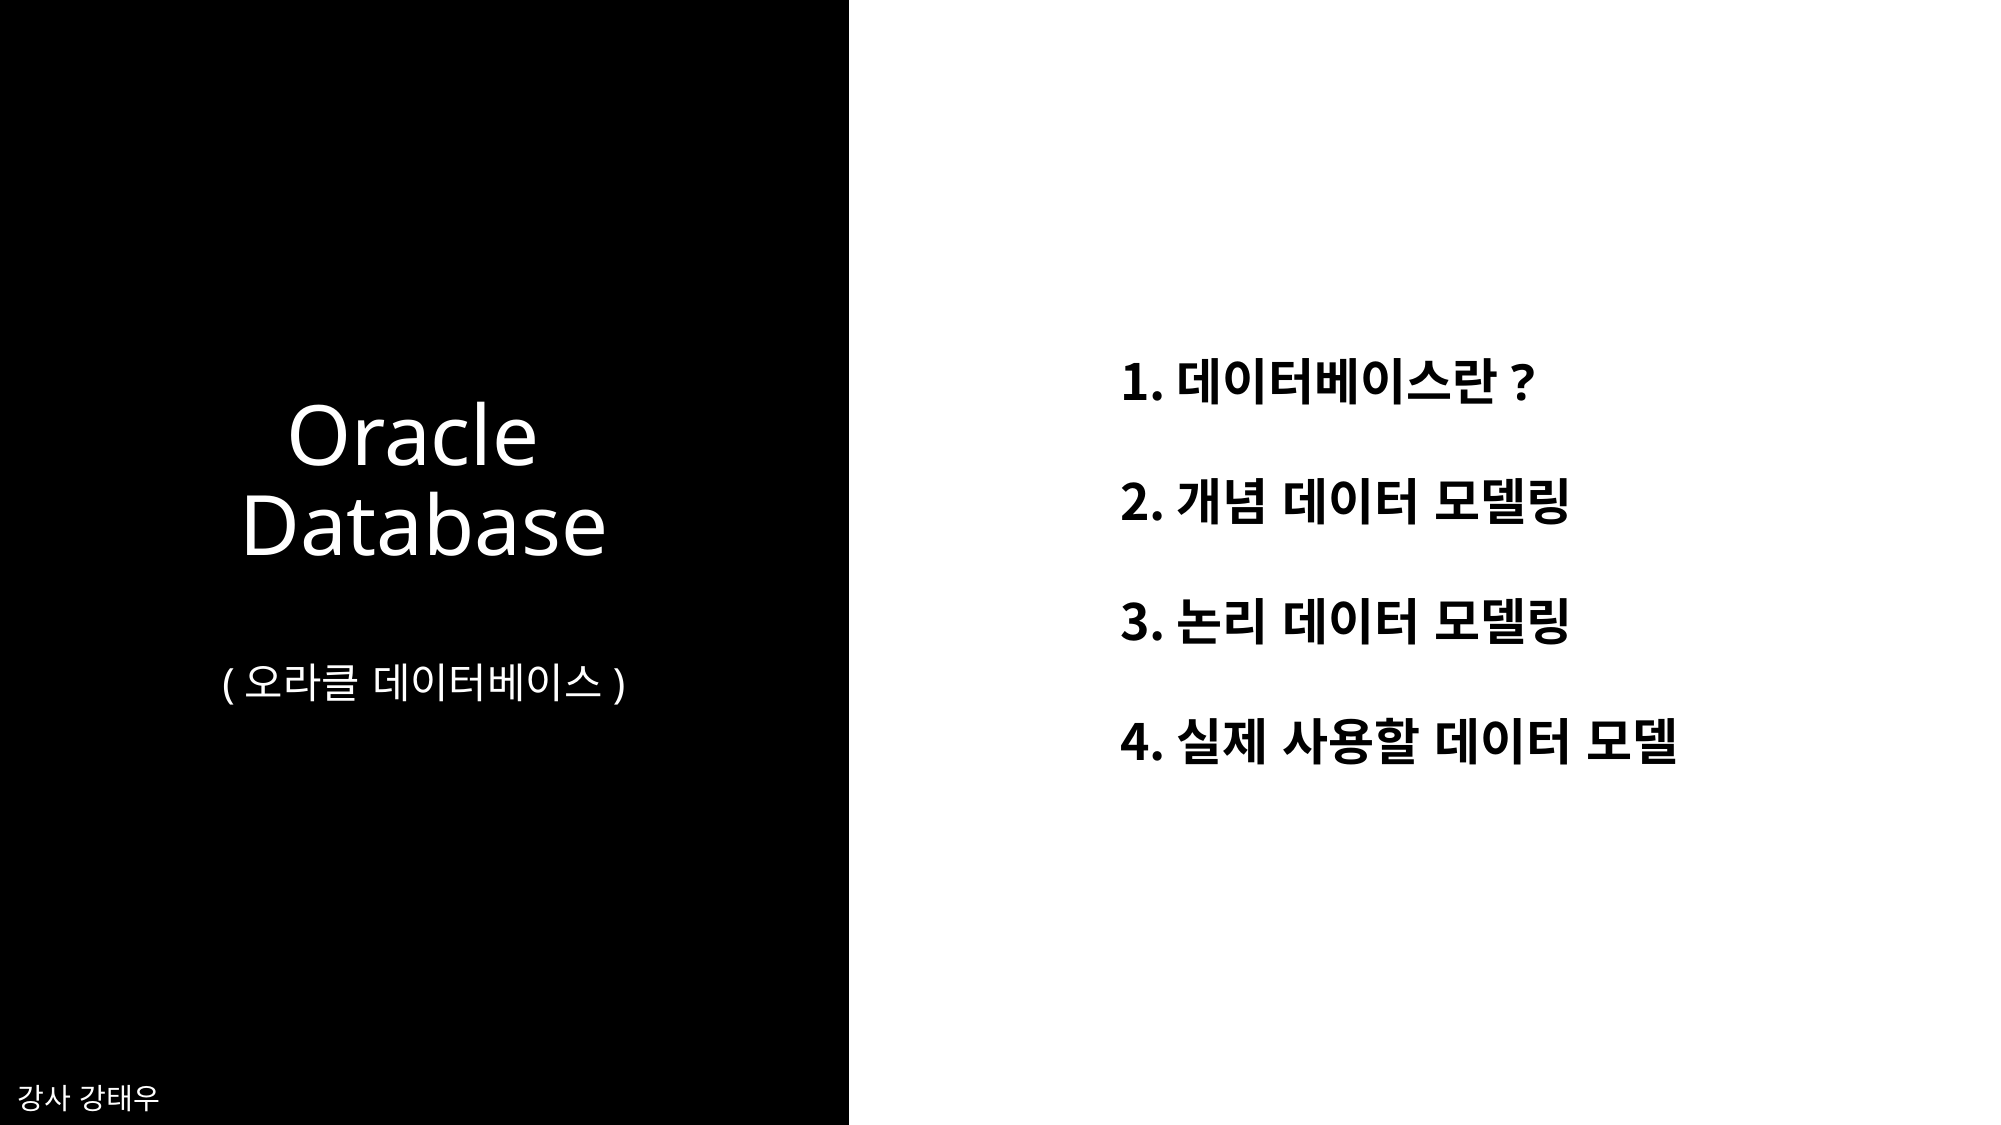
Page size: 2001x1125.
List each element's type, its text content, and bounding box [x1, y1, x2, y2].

subtitle 강사 강태우 [0, 1076, 191, 1125]
text_box [0, 0, 849, 1125]
text_box 데이터베이스란? 개념 데이터 모델링 논리 데이터 모델링 실제 사용할 데이터 모델 [1105, 342, 1815, 778]
title Oracle Database (오라클 데이터베이스) [176, 646, 672, 716]
